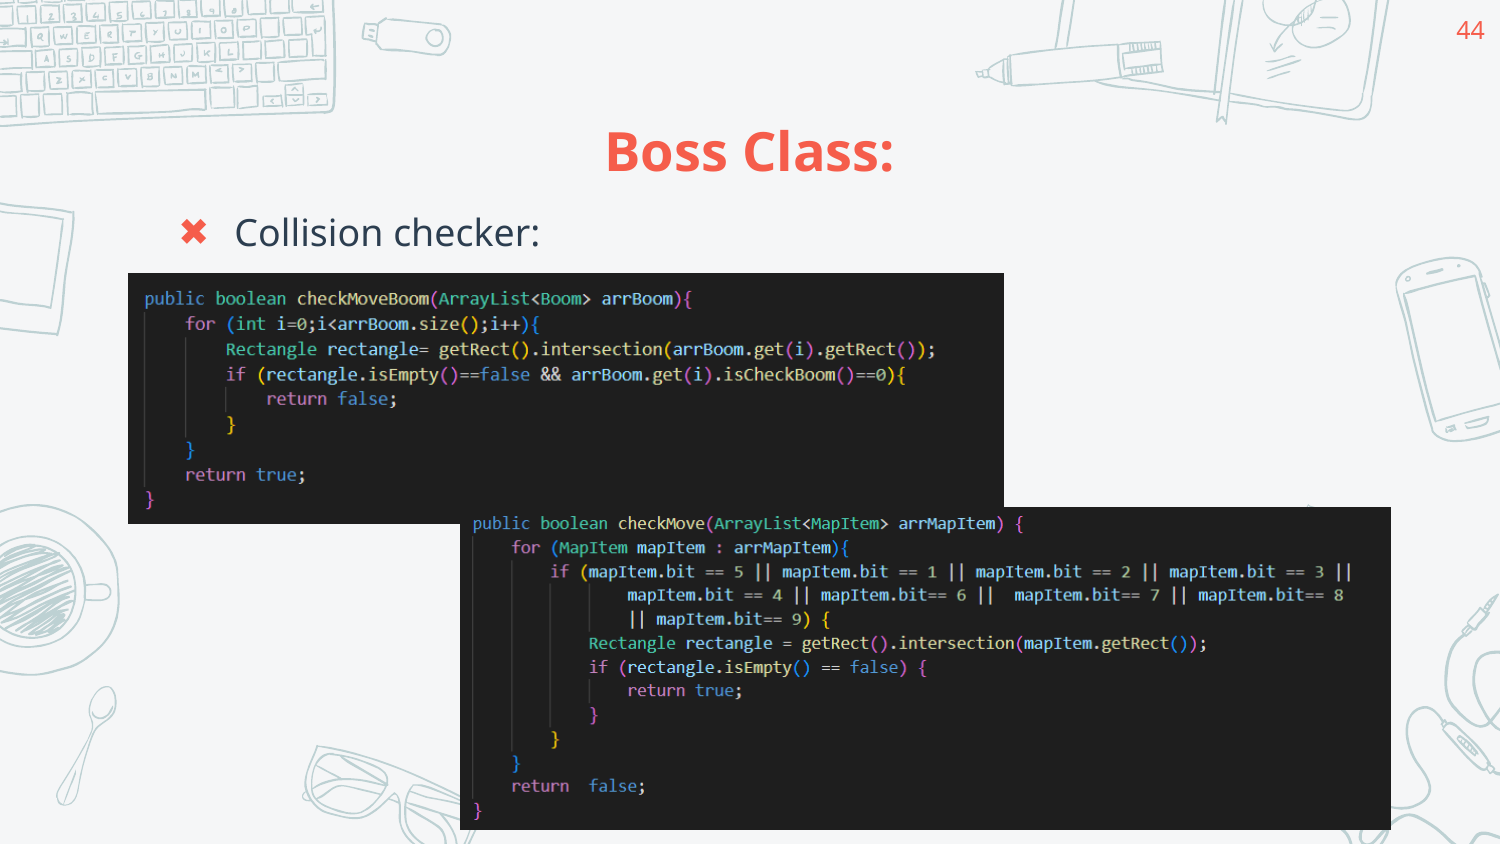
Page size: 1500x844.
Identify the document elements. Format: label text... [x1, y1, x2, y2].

list Collision checker: [144, 193, 1299, 290]
picture [128, 272, 1392, 830]
slide_number 44 [1435, 0, 1500, 53]
title Boss Class: [185, 102, 1315, 198]
